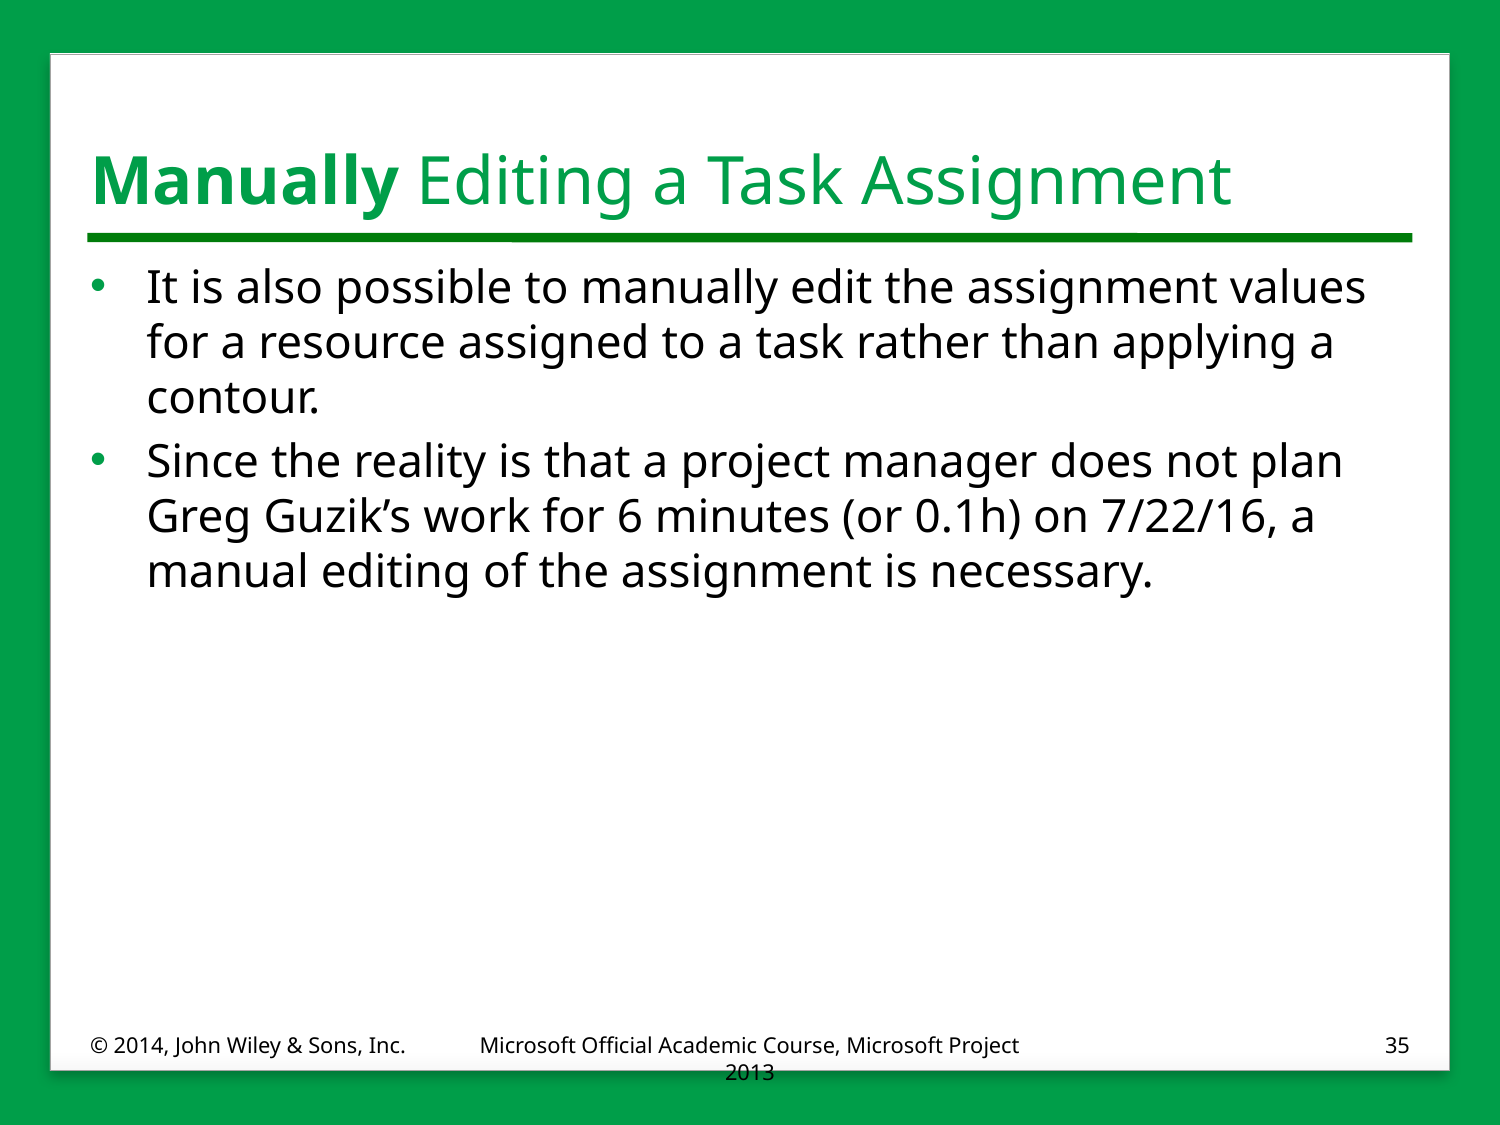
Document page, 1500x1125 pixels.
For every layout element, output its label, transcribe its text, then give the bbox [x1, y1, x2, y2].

slide_number 35 [1074, 1024, 1426, 1103]
footer Microsoft Official Academic Course, Microsoft Project 2013 [449, 1024, 1051, 1103]
list It is also possible to manually edit the assignment values for a resource assigned to a task rather than applying a contour. Since the reality is that a project manager does not plan Greg Guzik’s work for 6 minutes (or 0.1h) on 7/22/16, a manual editing of the assignment is necessary. [75, 249, 1425, 1063]
title Manually Editing a Task Assignment [74, 74, 1426, 226]
slide_number © 2014, John Wiley & Sons, Inc. [74, 1024, 426, 1103]
